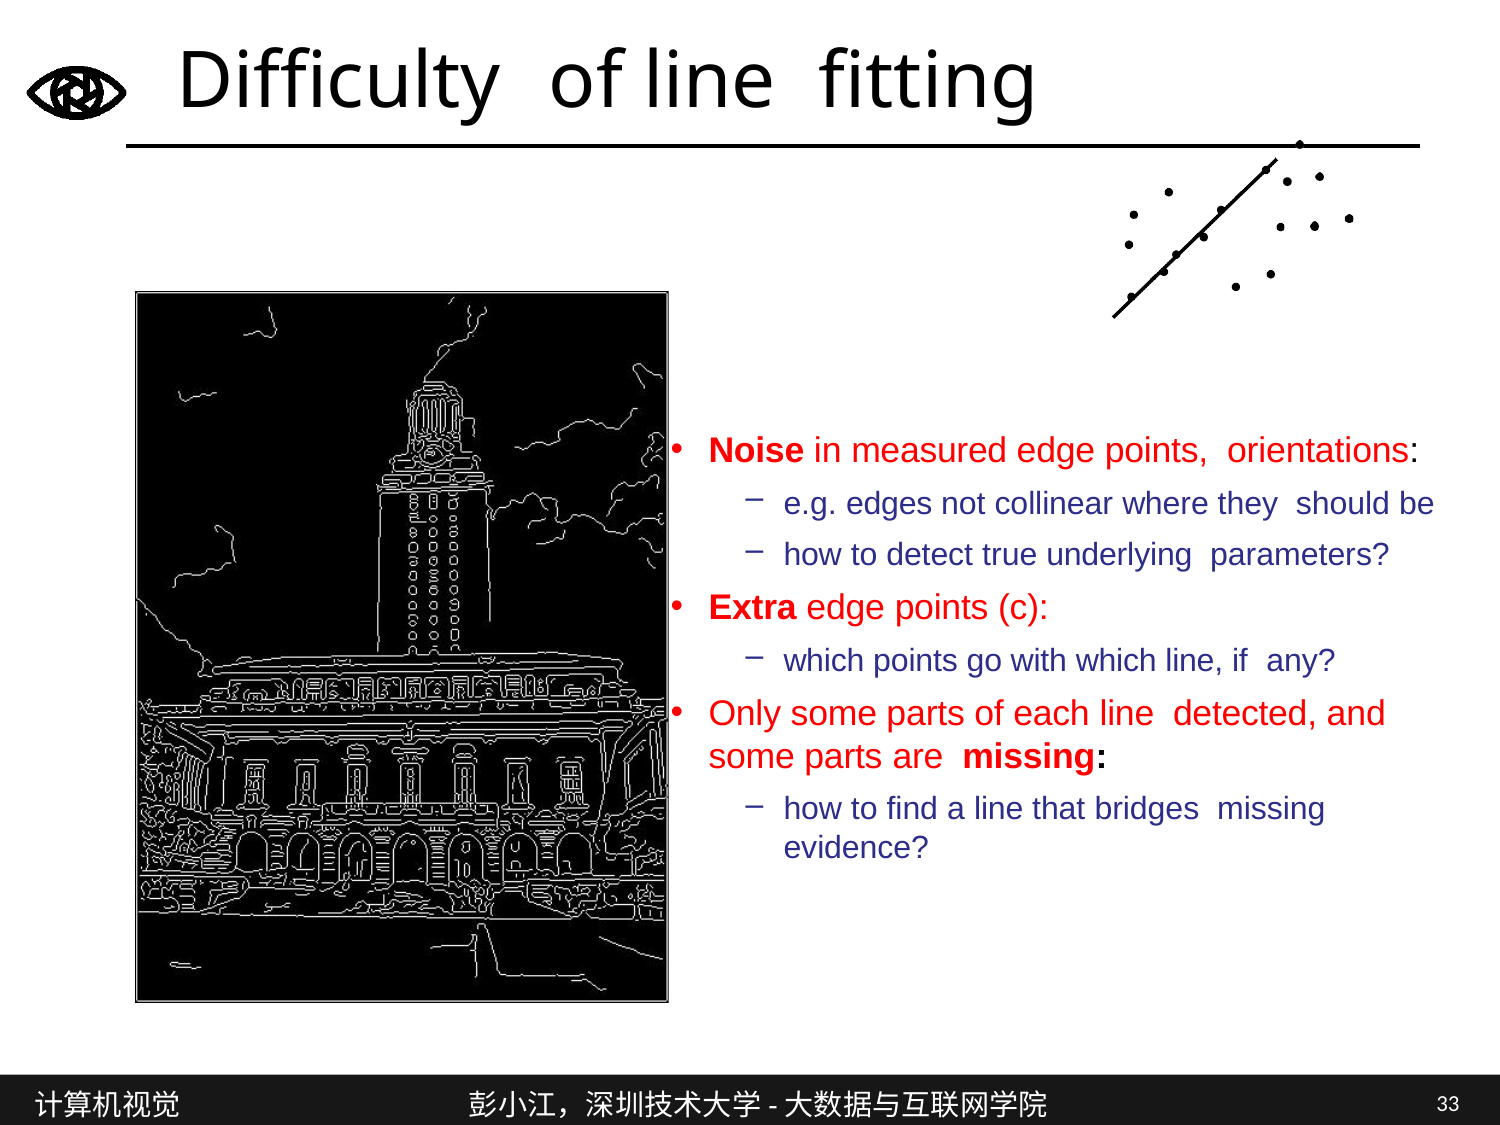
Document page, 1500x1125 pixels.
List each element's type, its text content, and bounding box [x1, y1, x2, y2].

text_box [1111, 157, 1285, 319]
text_box Noise in measured edge points, orientations: e.g. edges not collinear where they should be how to detect true underlying parameters? Extra edge points (c): which points go with which line, if any? Only some parts of each line detected, and some parts are missing: how to find a line that bridges missing evidence? [668, 425, 1500, 865]
text_box [1310, 221, 1319, 231]
text_box [1344, 214, 1354, 224]
text_box [1295, 140, 1304, 149]
title Difficulty of line fitting [174, 0, 1199, 171]
text_box [135, 291, 669, 1003]
text_box [1315, 172, 1324, 181]
